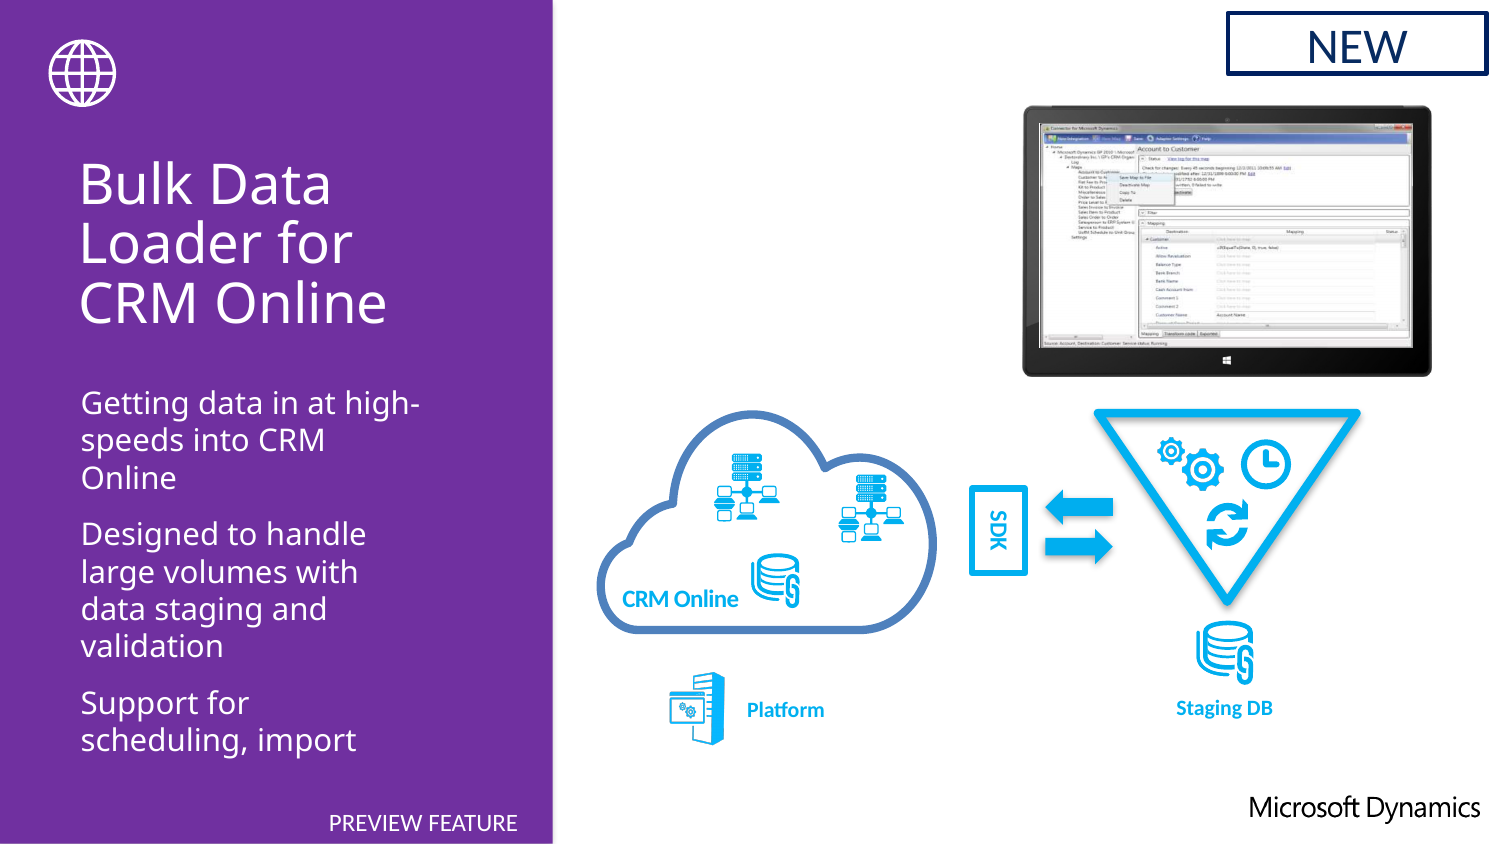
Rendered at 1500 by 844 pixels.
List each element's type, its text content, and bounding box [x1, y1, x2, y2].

picture [1145, 419, 1235, 509]
text_box PREVIEW FEATURE [328, 806, 519, 837]
list Bulk Data Loader for CRM Online [63, 3, 450, 342]
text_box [838, 474, 905, 543]
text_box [1021, 105, 1432, 378]
picture [1229, 765, 1500, 844]
text_box [1044, 488, 1114, 526]
list Getting data in at high-speeds into CRM Online Designed to handle large volumes with data staging and validation Support for scheduling, import [65, 375, 440, 588]
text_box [713, 453, 780, 522]
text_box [751, 553, 800, 609]
text_box SDK [972, 488, 1026, 574]
text_box Platform [749, 682, 875, 737]
text_box [1044, 528, 1114, 566]
text_box CRM Online [600, 414, 933, 631]
text_box Staging DB [1154, 684, 1296, 733]
text_box [1097, 412, 1358, 603]
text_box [1196, 620, 1254, 686]
text_box NEW [1227, 13, 1487, 74]
picture [650, 654, 744, 764]
picture [1145, 492, 1157, 509]
